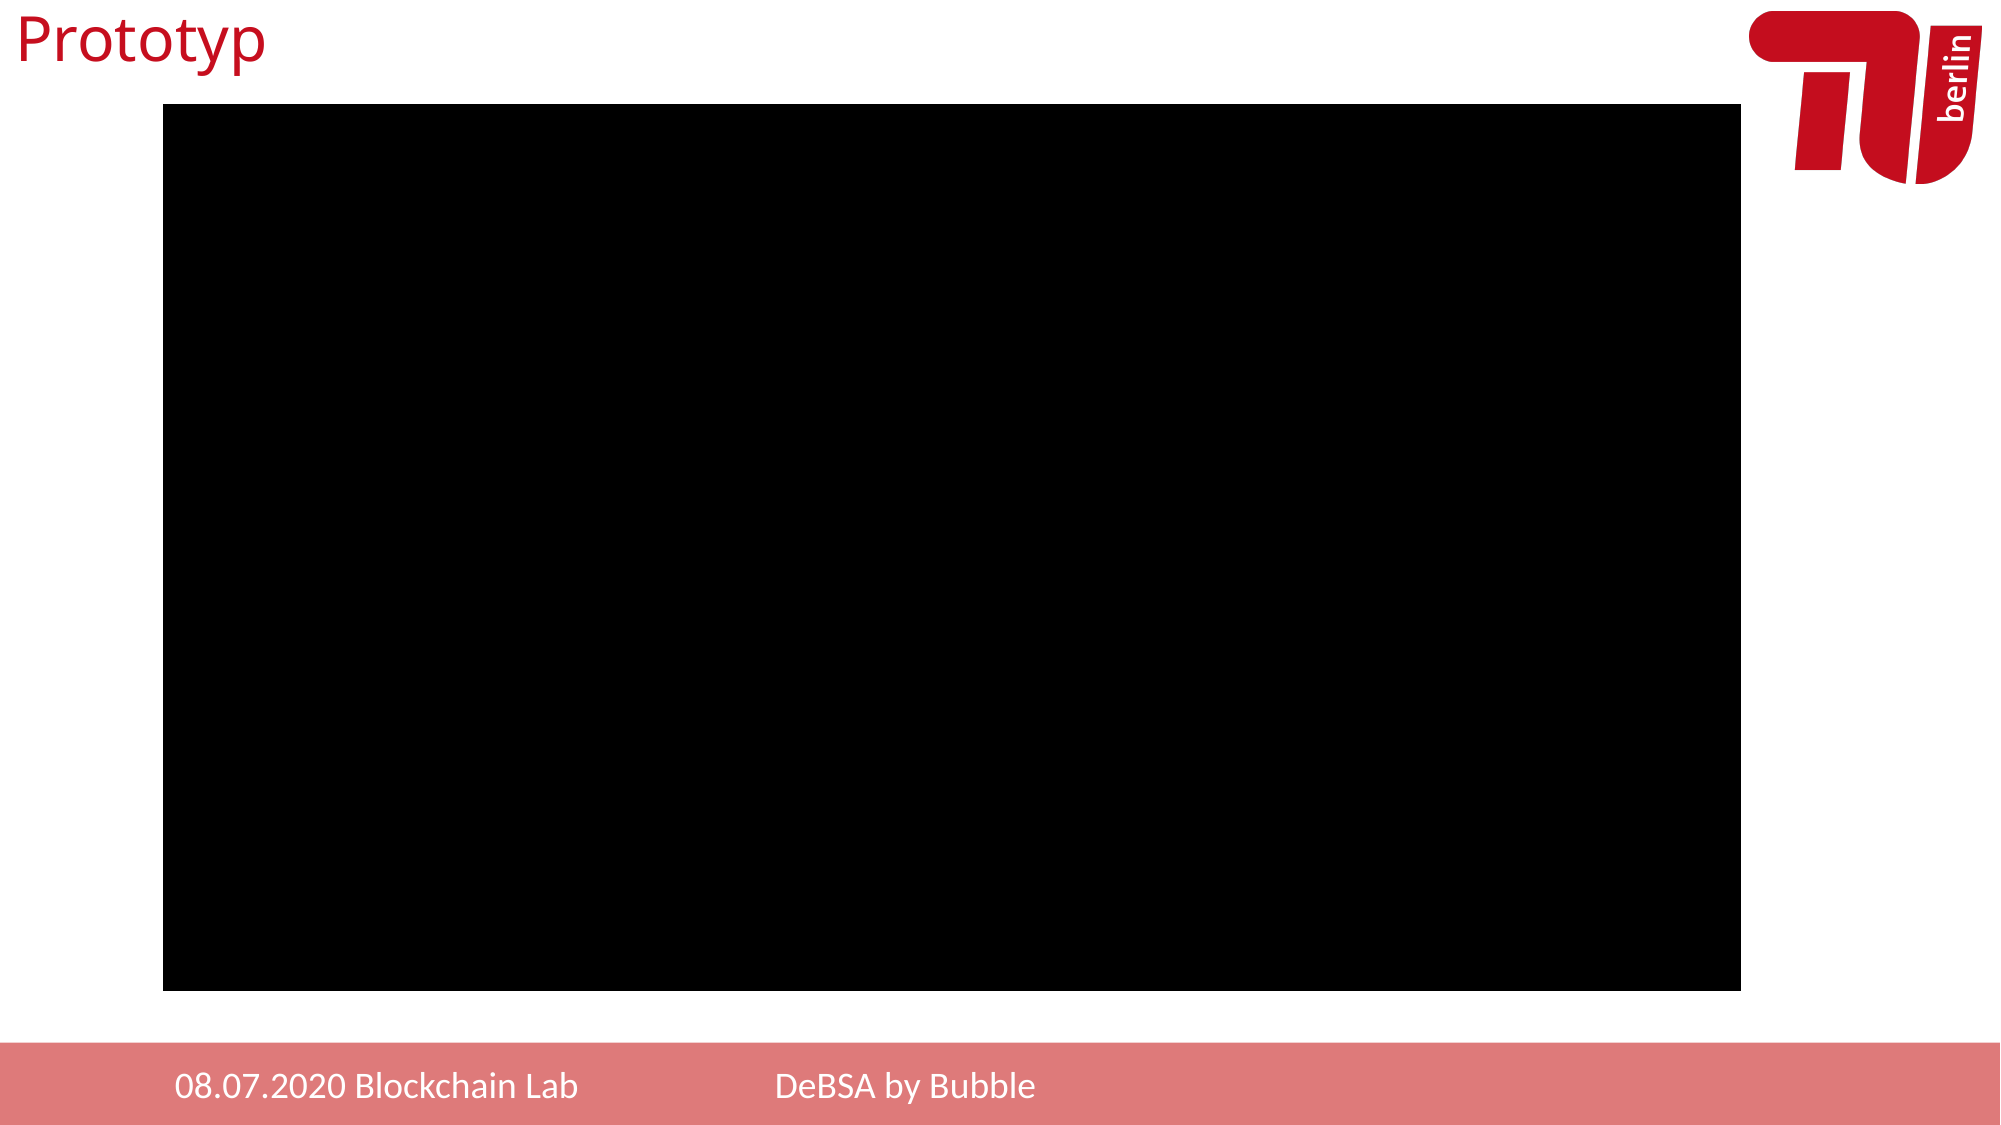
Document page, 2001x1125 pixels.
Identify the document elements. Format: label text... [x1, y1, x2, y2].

picture [1749, 11, 1982, 184]
list #### Hier Video Prototyp einfügen ##### [137, 299, 1863, 1014]
title Prototyp [0, 0, 1725, 83]
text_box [162, 103, 1742, 992]
